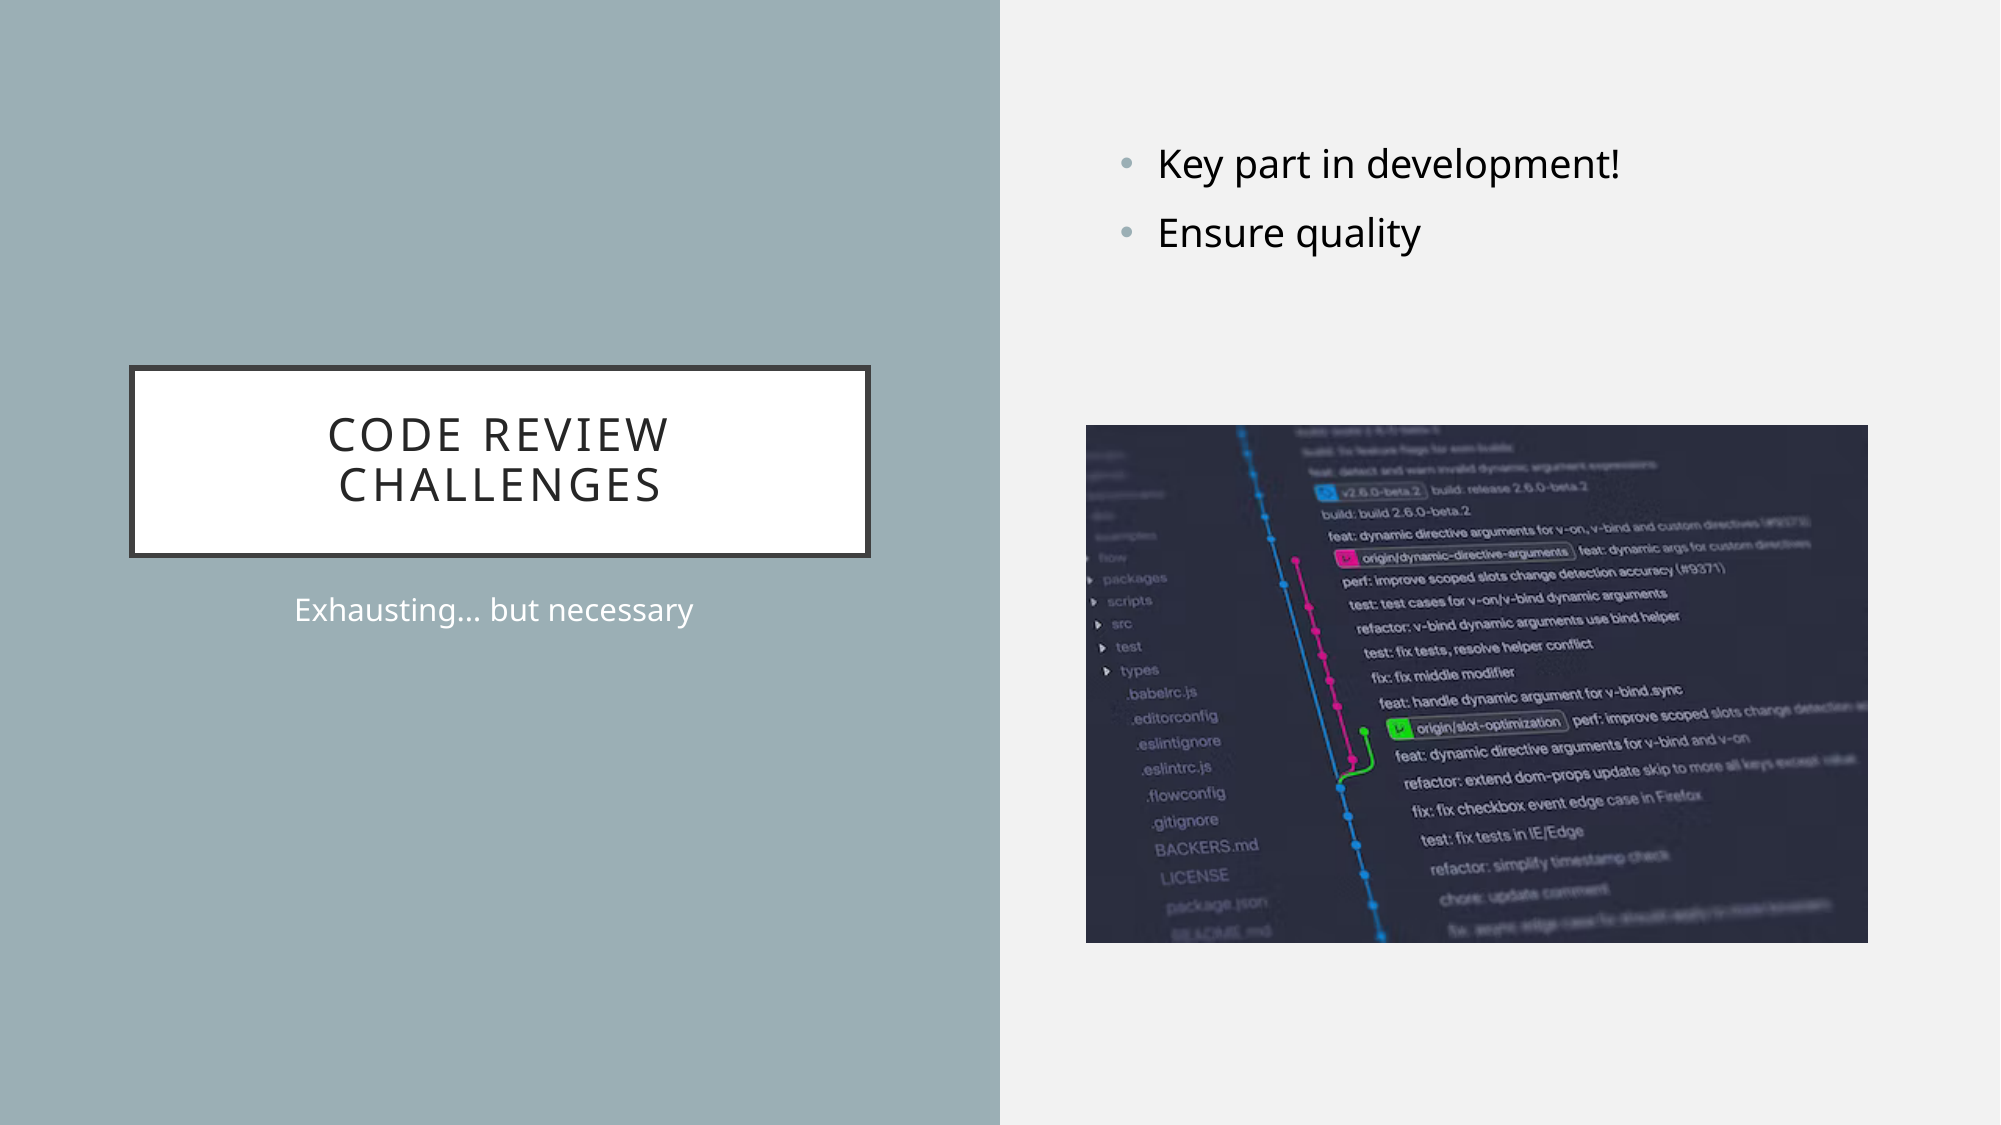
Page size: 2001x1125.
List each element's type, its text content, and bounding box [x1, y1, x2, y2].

list Key part in development! Ensure quality [1104, 131, 1895, 277]
picture [1086, 424, 1868, 943]
title Code review challenges [129, 365, 871, 558]
list Exhausting… but necessary [183, 582, 806, 943]
